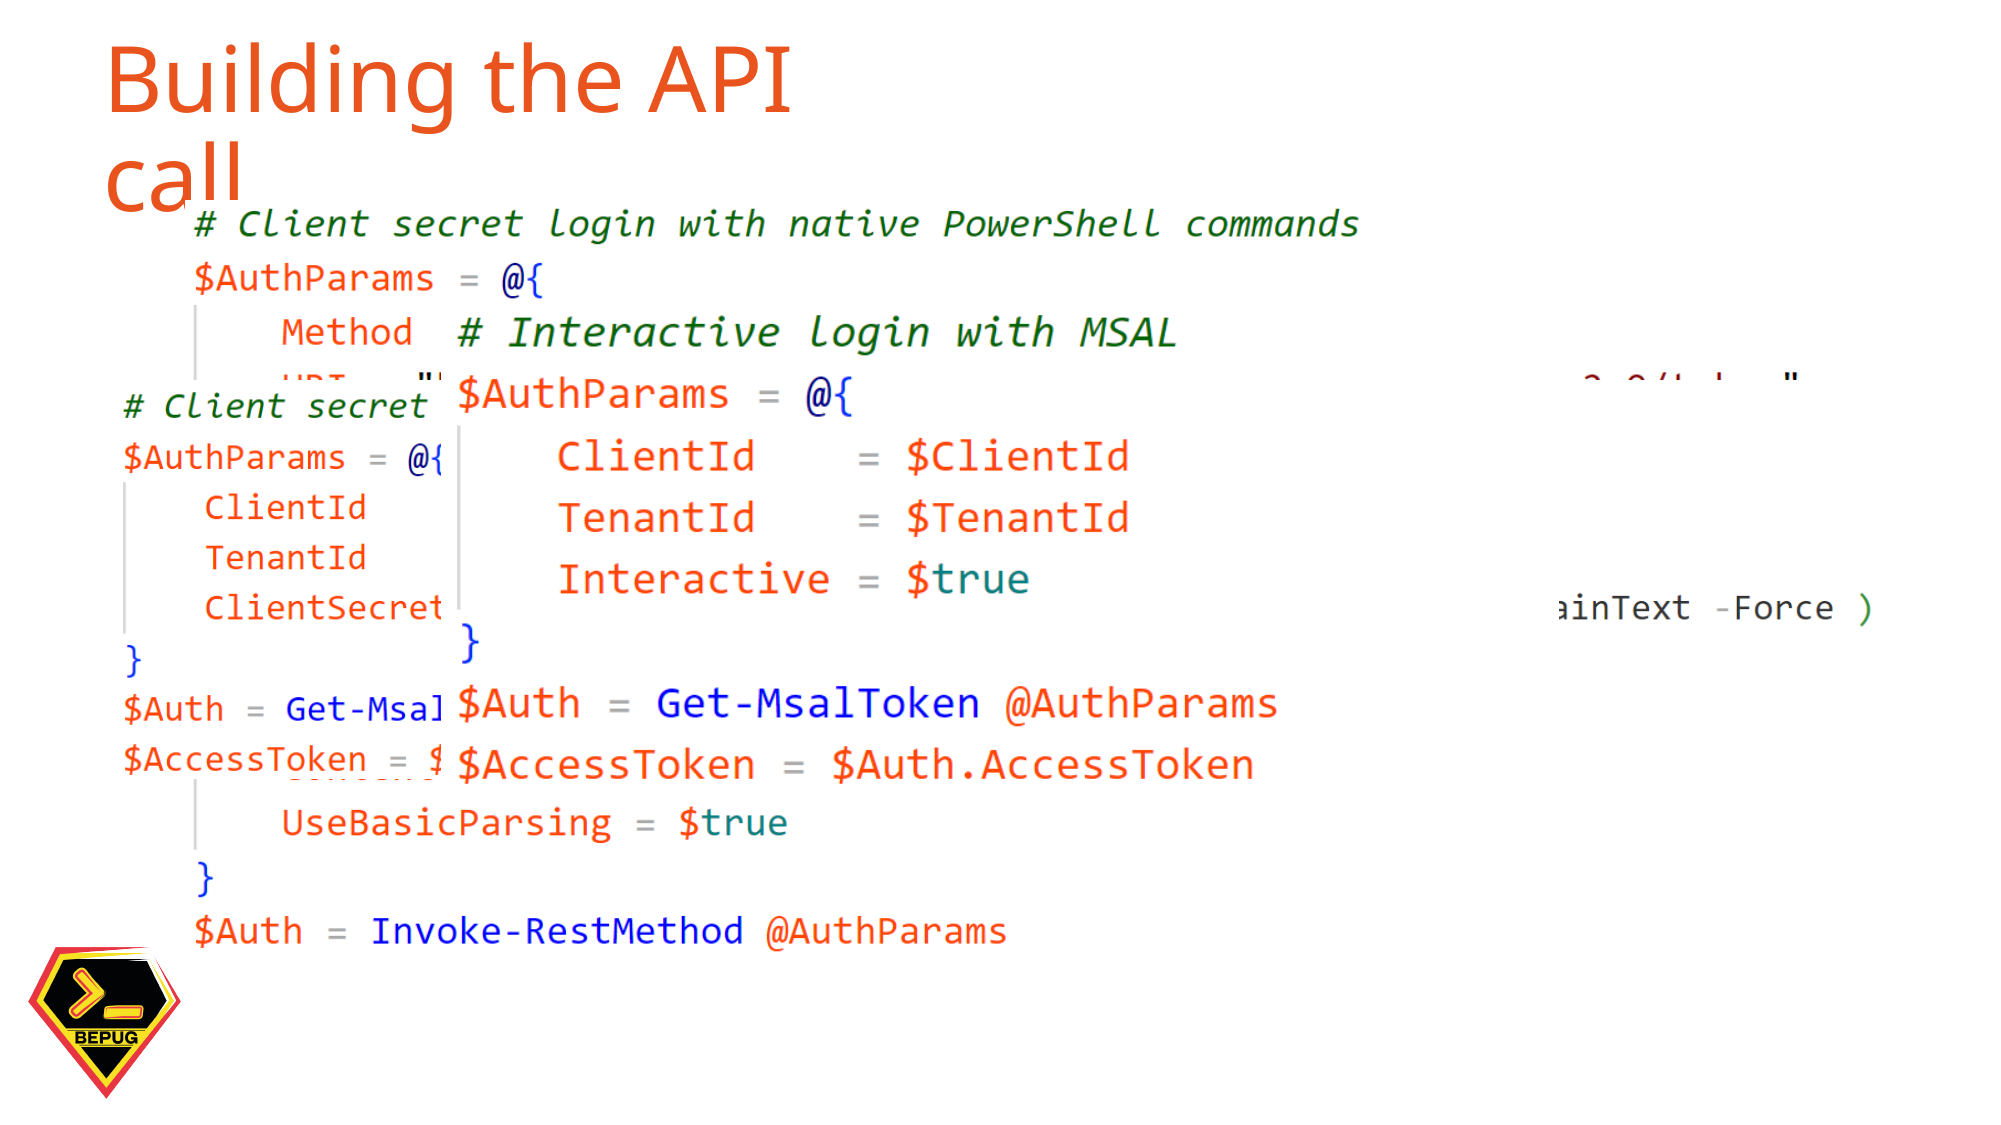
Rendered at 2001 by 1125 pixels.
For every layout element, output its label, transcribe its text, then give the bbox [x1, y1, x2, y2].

title Building the API call [88, 64, 906, 201]
picture [28, 947, 181, 1100]
picture [116, 200, 1884, 959]
